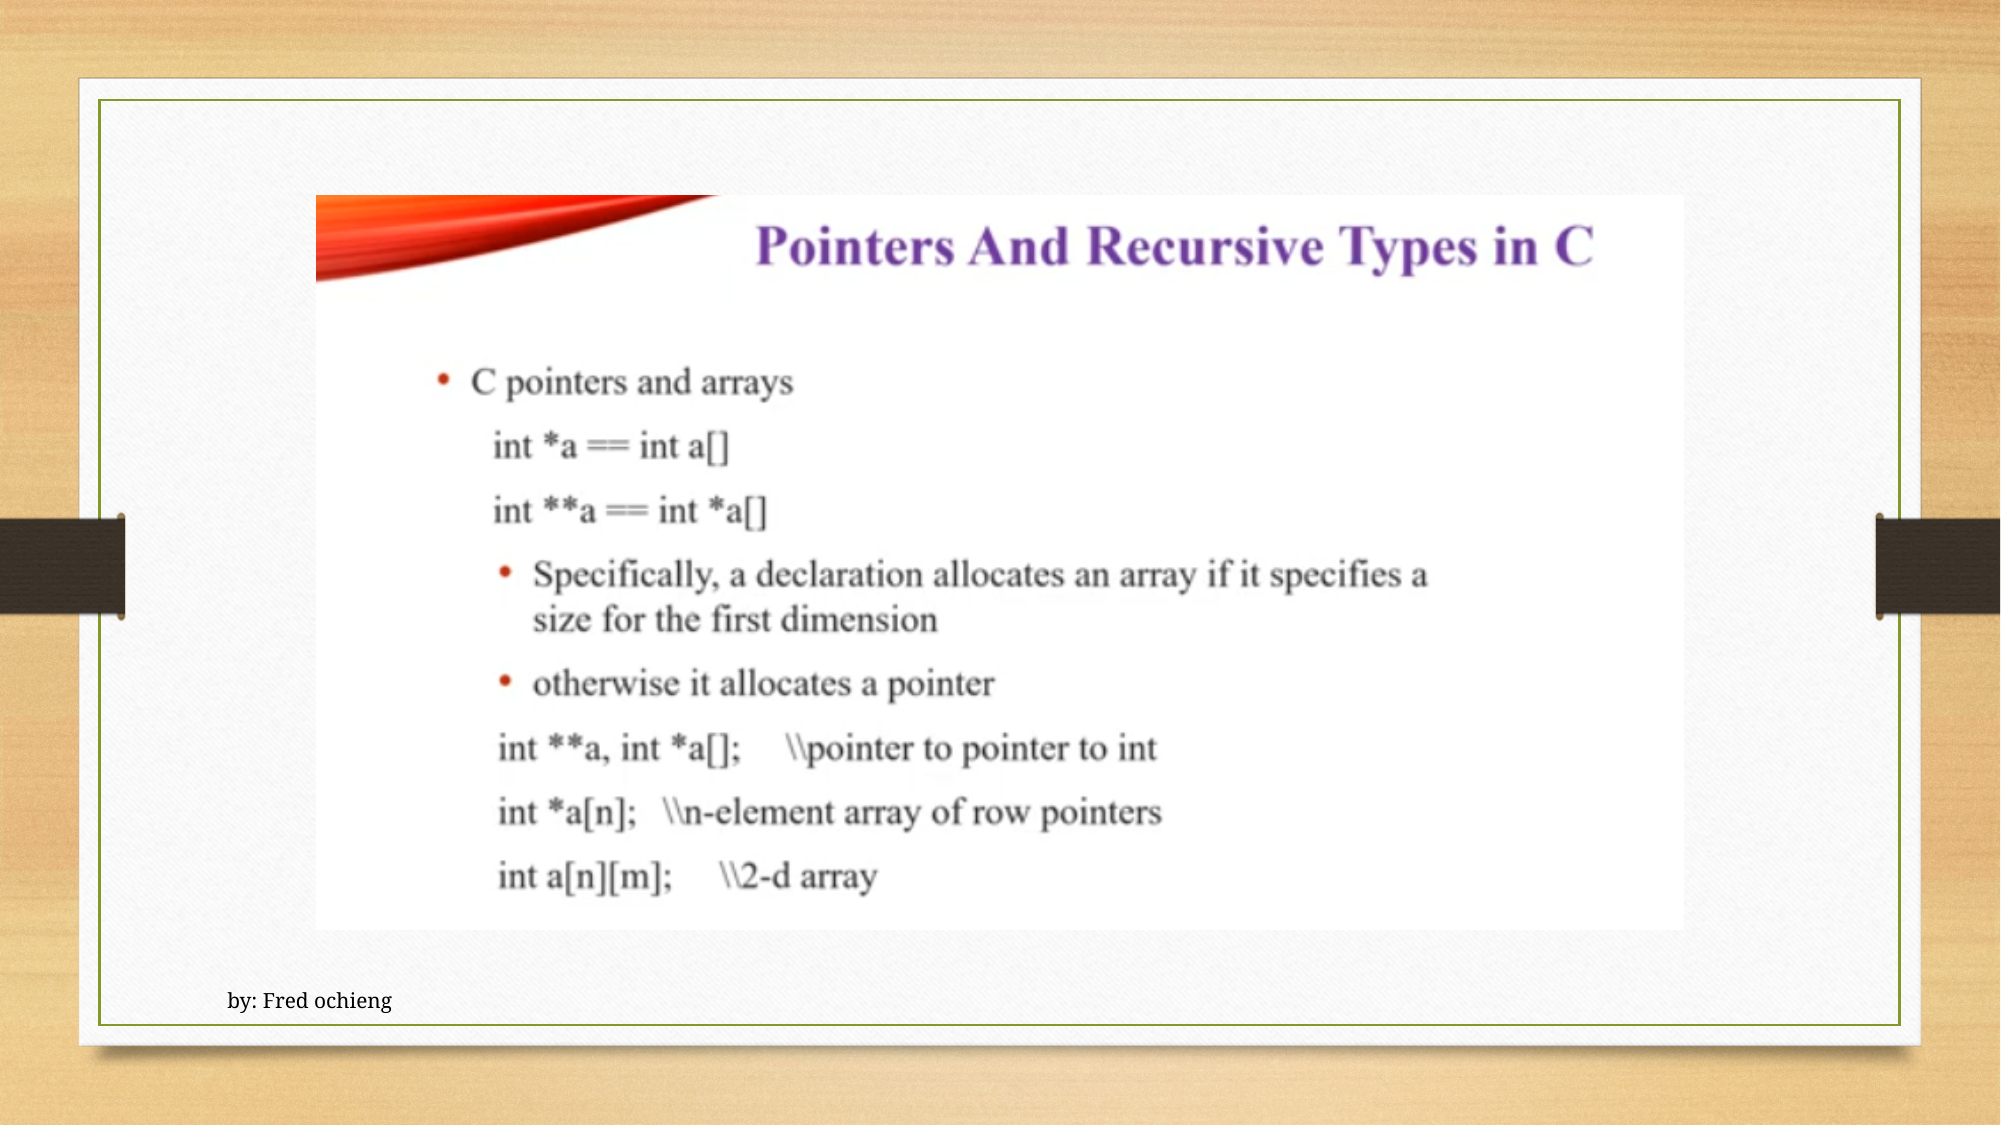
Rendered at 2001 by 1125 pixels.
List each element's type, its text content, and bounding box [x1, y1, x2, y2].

footer by: Fred ochieng [212, 979, 1411, 1025]
picture [0, 0, 2001, 1125]
